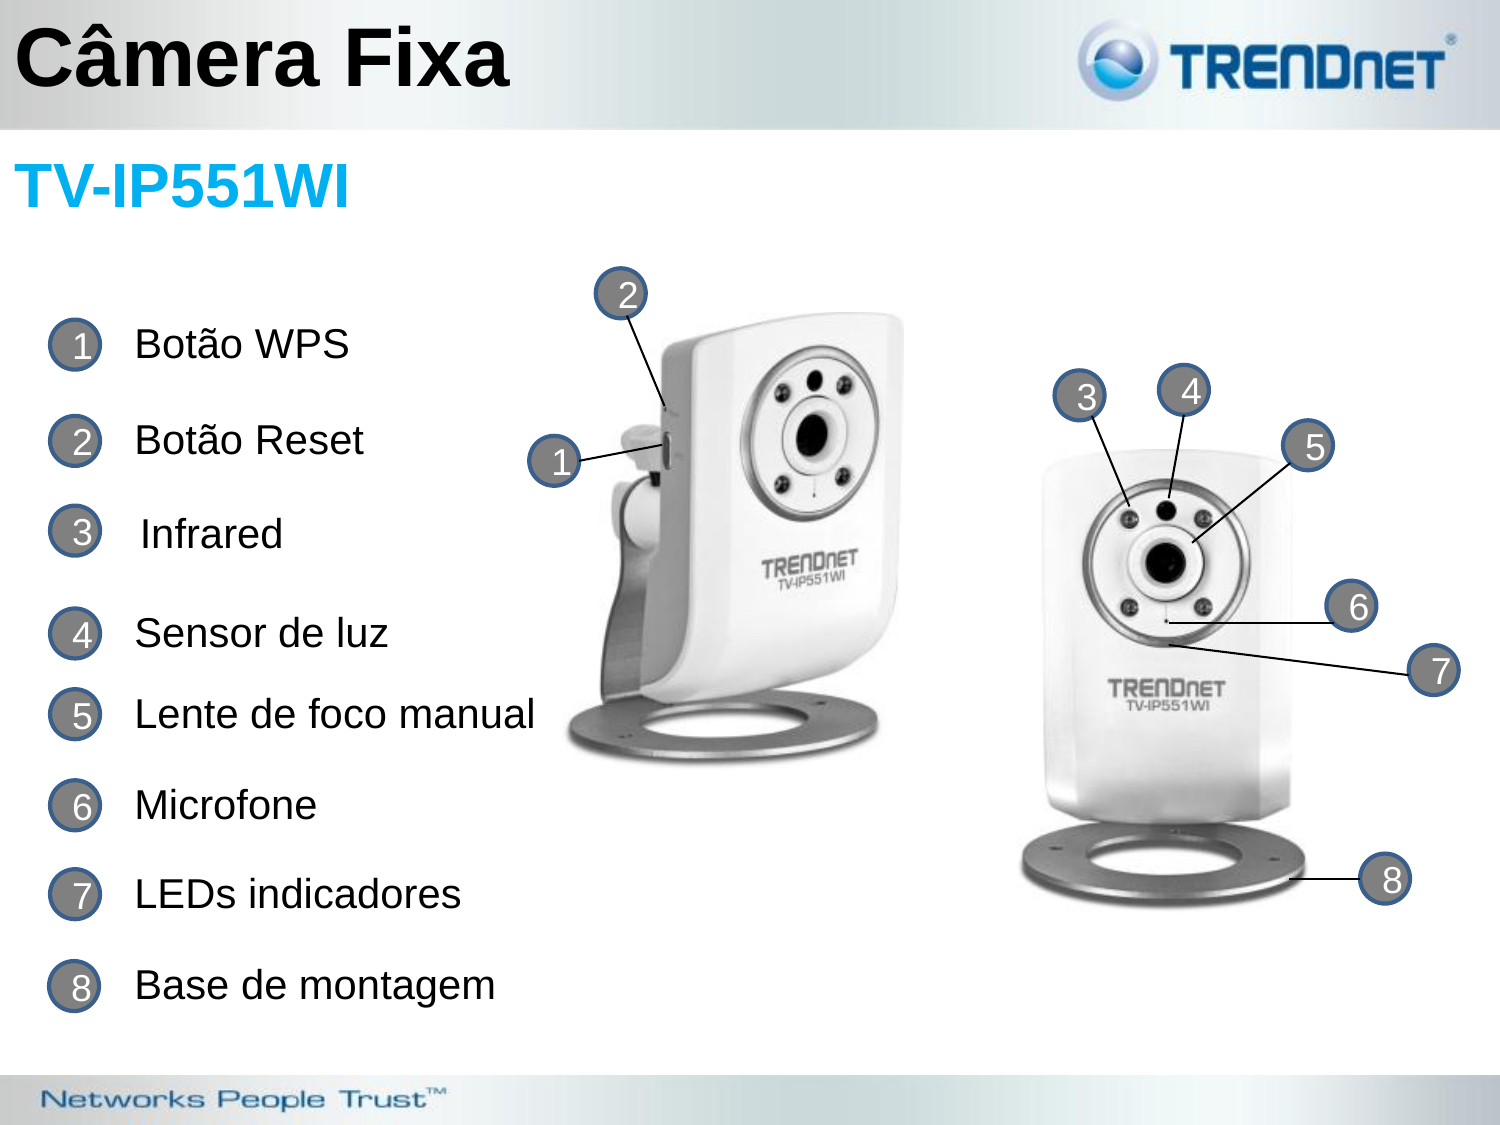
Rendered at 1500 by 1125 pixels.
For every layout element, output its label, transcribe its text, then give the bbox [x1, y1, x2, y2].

text_box Microfone [119, 770, 483, 841]
text_box 2 [593, 266, 648, 310]
text_box Botão WPS [119, 309, 483, 380]
text_box Sensor de luz [119, 598, 508, 669]
text_box 5 [47, 687, 103, 742]
picture [1016, 449, 1310, 913]
text_box 6 [1324, 578, 1379, 633]
text_box LEDs indicadores [119, 859, 688, 930]
text_box 7 [47, 867, 103, 922]
picture [0, 0, 1500, 130]
text_box 4 [1156, 362, 1212, 417]
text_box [578, 444, 663, 462]
text_box 1 [47, 317, 103, 372]
text_box TV-IP551WI [0, 137, 1130, 228]
text_box 3 [1052, 368, 1107, 423]
text_box 5 [1280, 418, 1336, 472]
text_box Câmera Fixa [0, 0, 1130, 111]
text_box 3 [47, 503, 103, 558]
picture [0, 1075, 1500, 1125]
text_box Lente de foco manual [119, 679, 557, 750]
text_box 6 [47, 778, 103, 833]
text_box Botão Reset [119, 405, 483, 477]
text_box Base de montagem [119, 950, 688, 1022]
text_box Infrared [124, 499, 556, 576]
text_box 8 [46, 958, 102, 1014]
text_box 7 [1410, 642, 1461, 698]
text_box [1168, 414, 1185, 499]
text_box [1091, 415, 1130, 507]
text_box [626, 315, 665, 407]
text_box 4 [47, 606, 103, 661]
text_box 8 [1357, 851, 1413, 906]
text_box 2 [47, 413, 103, 468]
picture [562, 312, 904, 771]
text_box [1191, 462, 1291, 543]
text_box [1168, 644, 1409, 676]
text_box 1 [527, 433, 557, 488]
